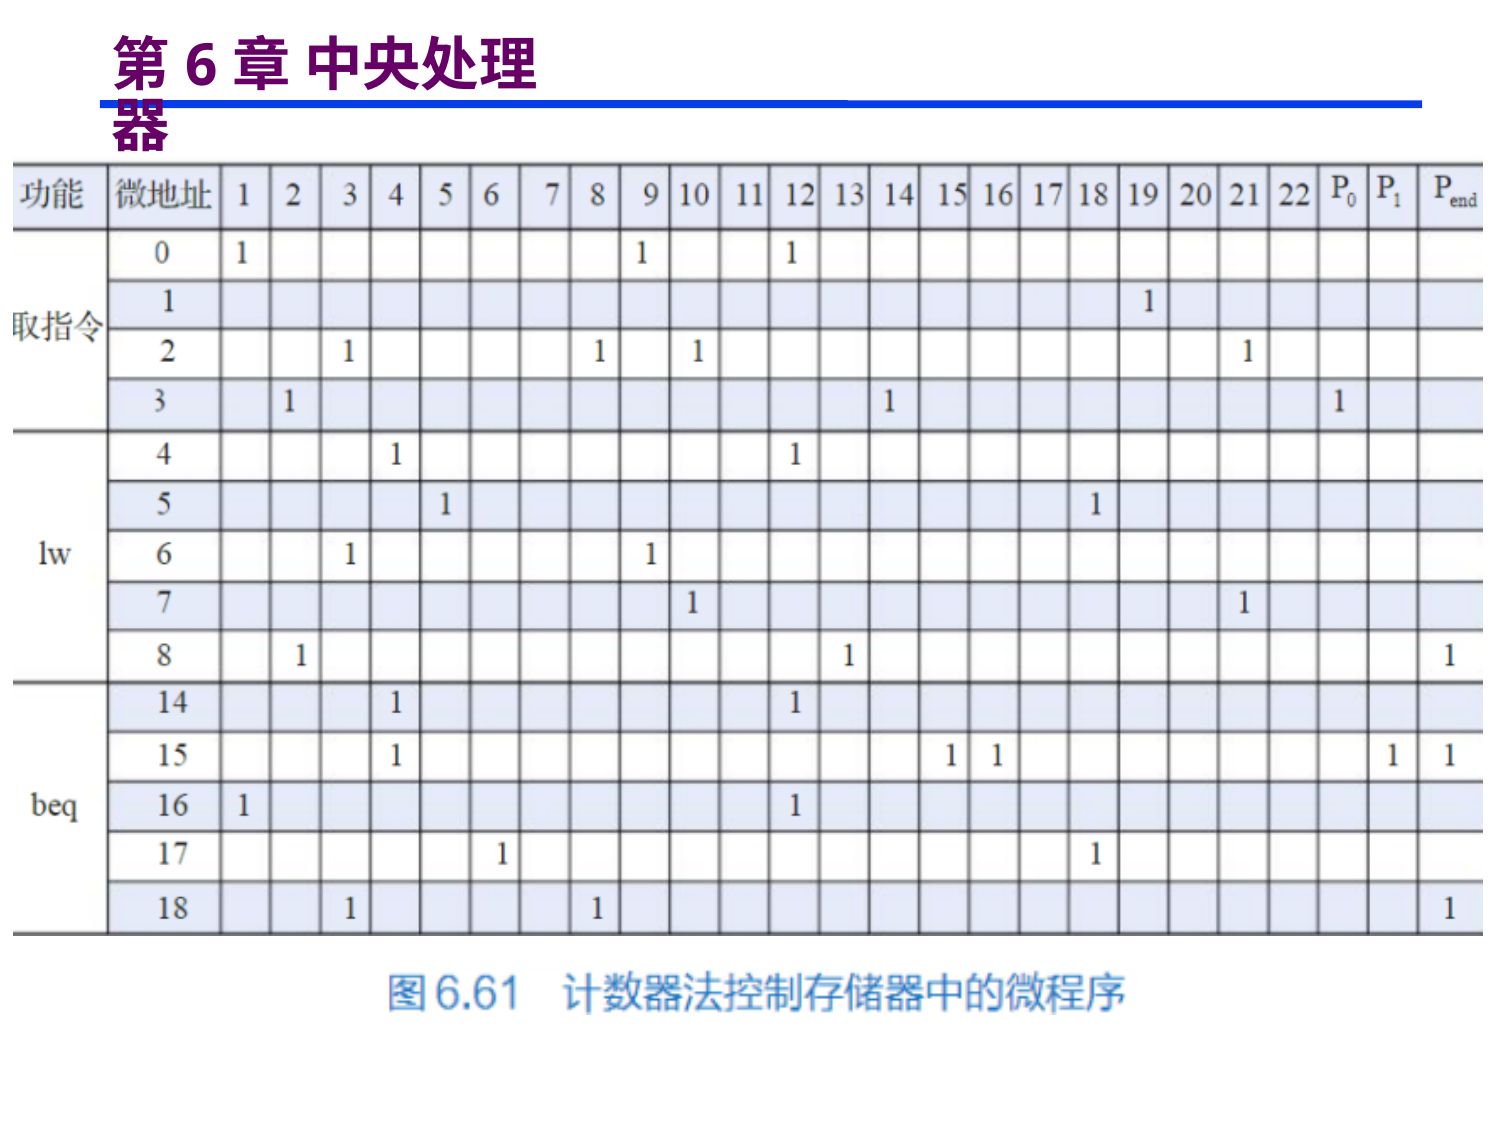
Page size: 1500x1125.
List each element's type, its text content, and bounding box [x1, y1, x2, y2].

picture [378, 967, 1130, 1015]
title 第6章 中央处理器 [100, 32, 593, 155]
picture [13, 156, 1483, 936]
